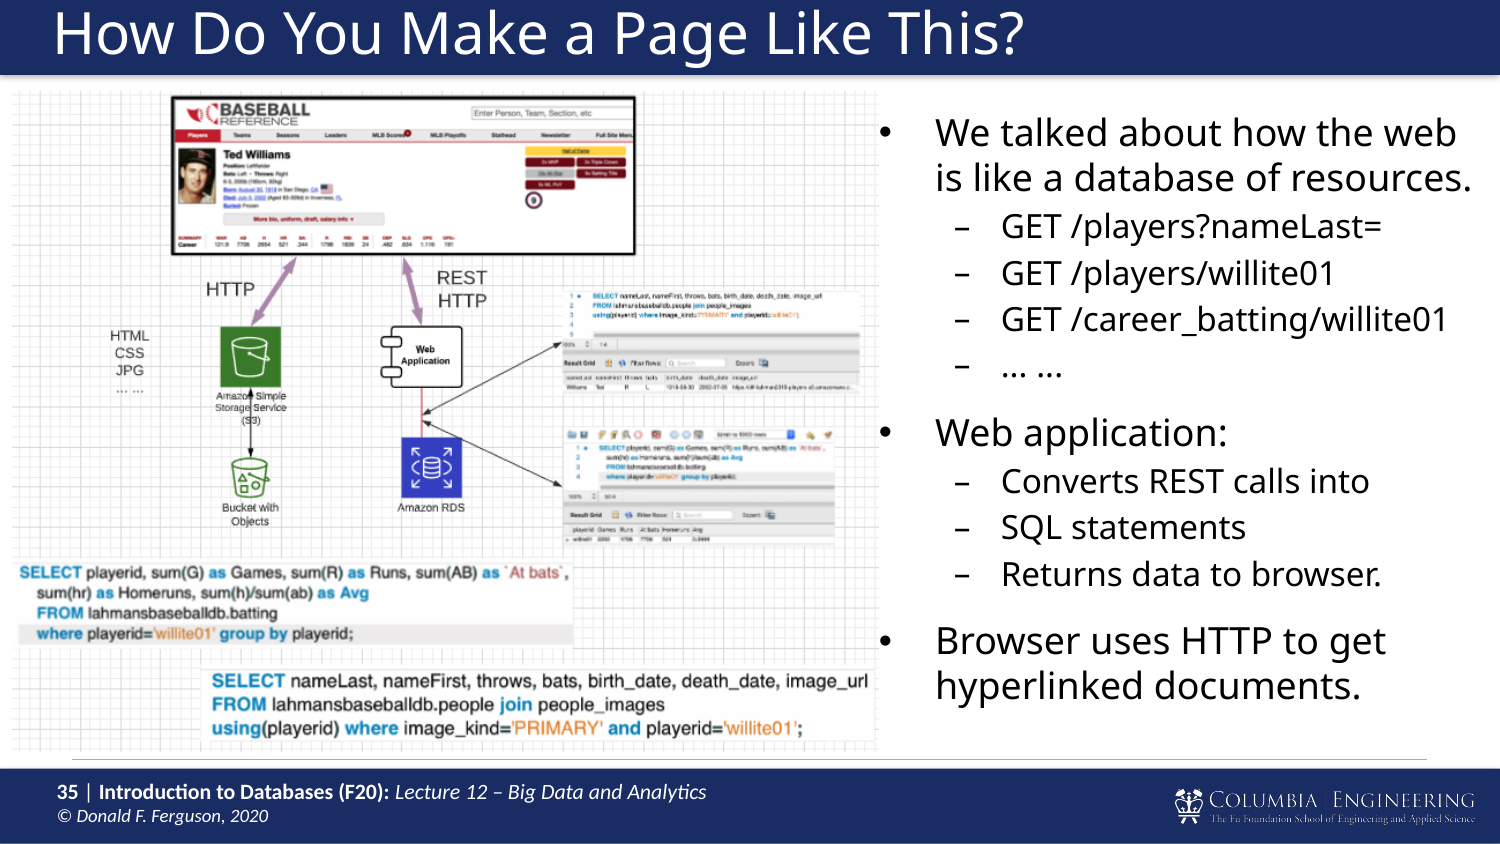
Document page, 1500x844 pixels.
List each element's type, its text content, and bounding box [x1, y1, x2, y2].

picture [12, 91, 880, 752]
title How Do You Make a Page Like This? [37, 0, 1396, 61]
list We talked about how the web is like a database of resources. GET /players?nameLast= GET /players/willite01 GET /career_batting/willite01 ... ... Web application: Converts REST calls into SQL statements Returns data to browser. Browser uses HTTP to get hyperlinked documents. [884, 109, 1488, 741]
